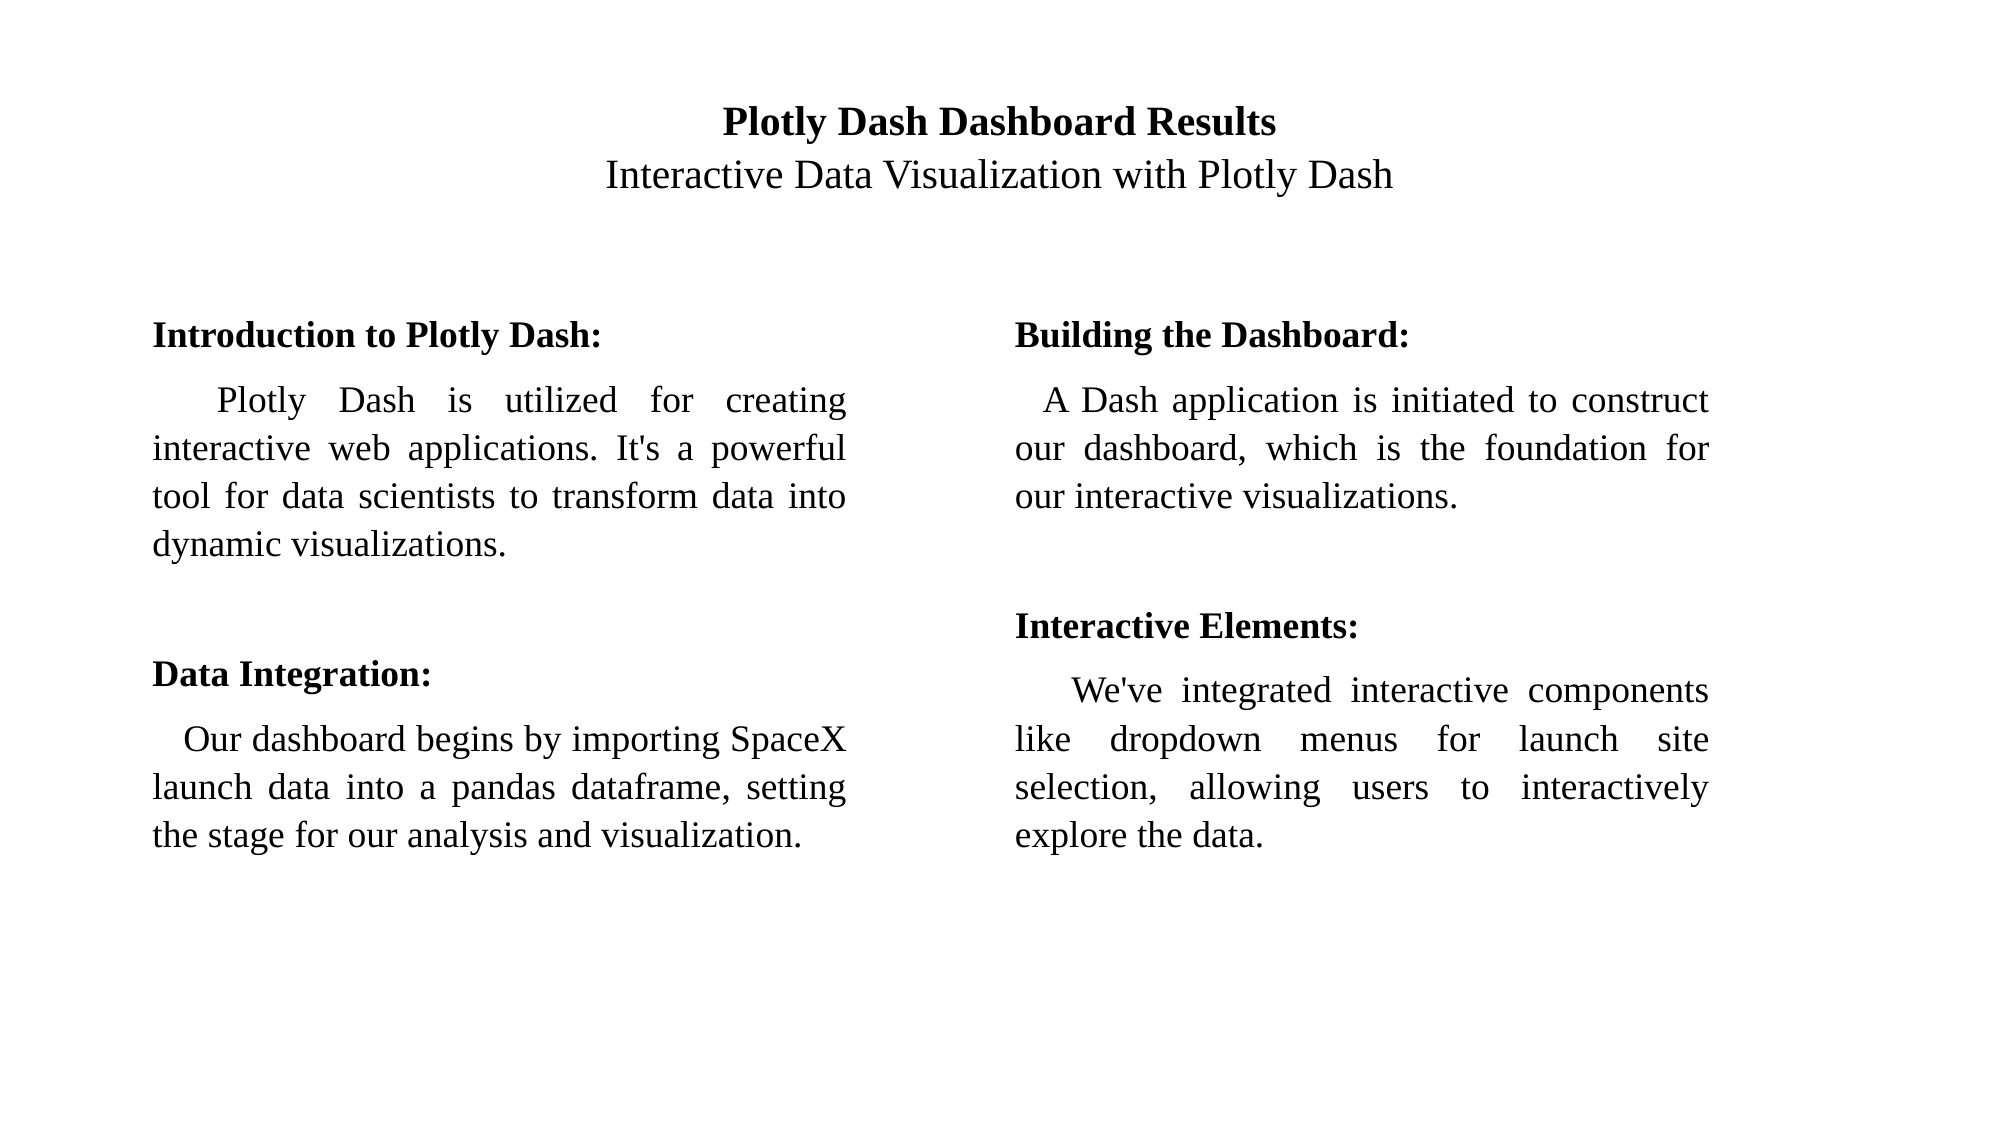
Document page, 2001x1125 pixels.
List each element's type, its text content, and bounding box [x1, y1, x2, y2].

list Introduction to Plotly Dash: Plotly Dash is utilized for creating interactive web applications. It's a powerful tool for data scientists to transform data into dynamic visualizations. Data Integration: Our dashboard begins by importing SpaceX launch data into a pandas dataframe, setting the stage for our analysis and visualization. [137, 299, 863, 1014]
title Plotly Dash Dashboard Results Interactive Data Visualization with Plotly Dash [137, 59, 1863, 278]
text_box Building the Dashboard: A Dash application is initiated to construct our dashboard, which is the foundation for our interactive visualizations. Interactive Elements: We've integrated interactive components like dropdown menus for launch site selection, allowing users to interactively explore the data. [999, 299, 1726, 1014]
